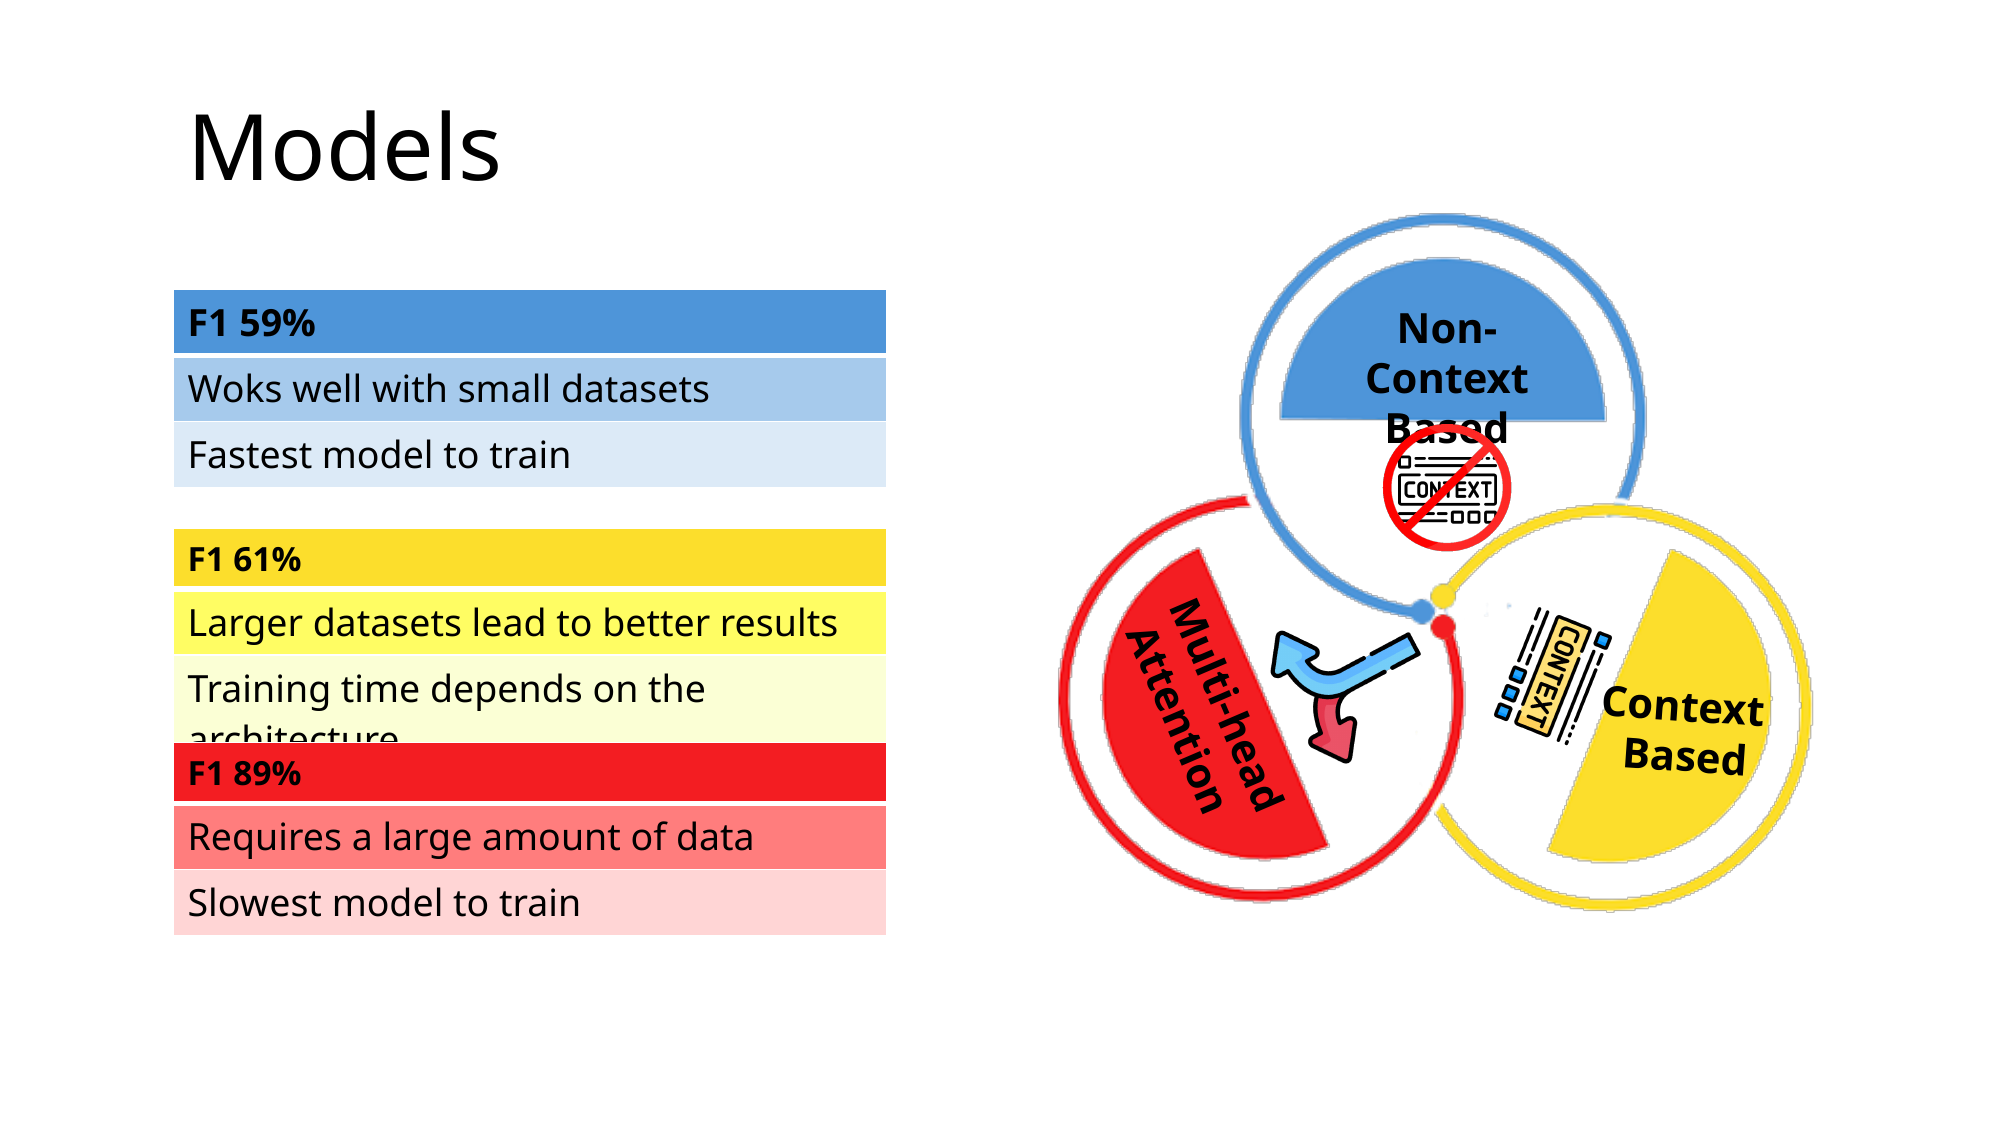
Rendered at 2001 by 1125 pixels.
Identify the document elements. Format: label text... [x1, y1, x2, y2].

table_cell Woks well with small datasets [174, 358, 886, 421]
table_cell Slowest model to train [174, 870, 886, 935]
table_cell Fastest model to train [174, 422, 886, 487]
table_header F1 89% [174, 743, 886, 801]
table_header F1 59% [174, 290, 886, 353]
table_cell Larger datasets lead to better results [174, 592, 886, 654]
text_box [886, 107, 1943, 1048]
title Models [172, 42, 1898, 260]
table_cell Requires a large amount of data [174, 806, 886, 869]
table_header F1 61% [174, 529, 886, 586]
table_cell Training time depends on the architecture [174, 656, 886, 742]
